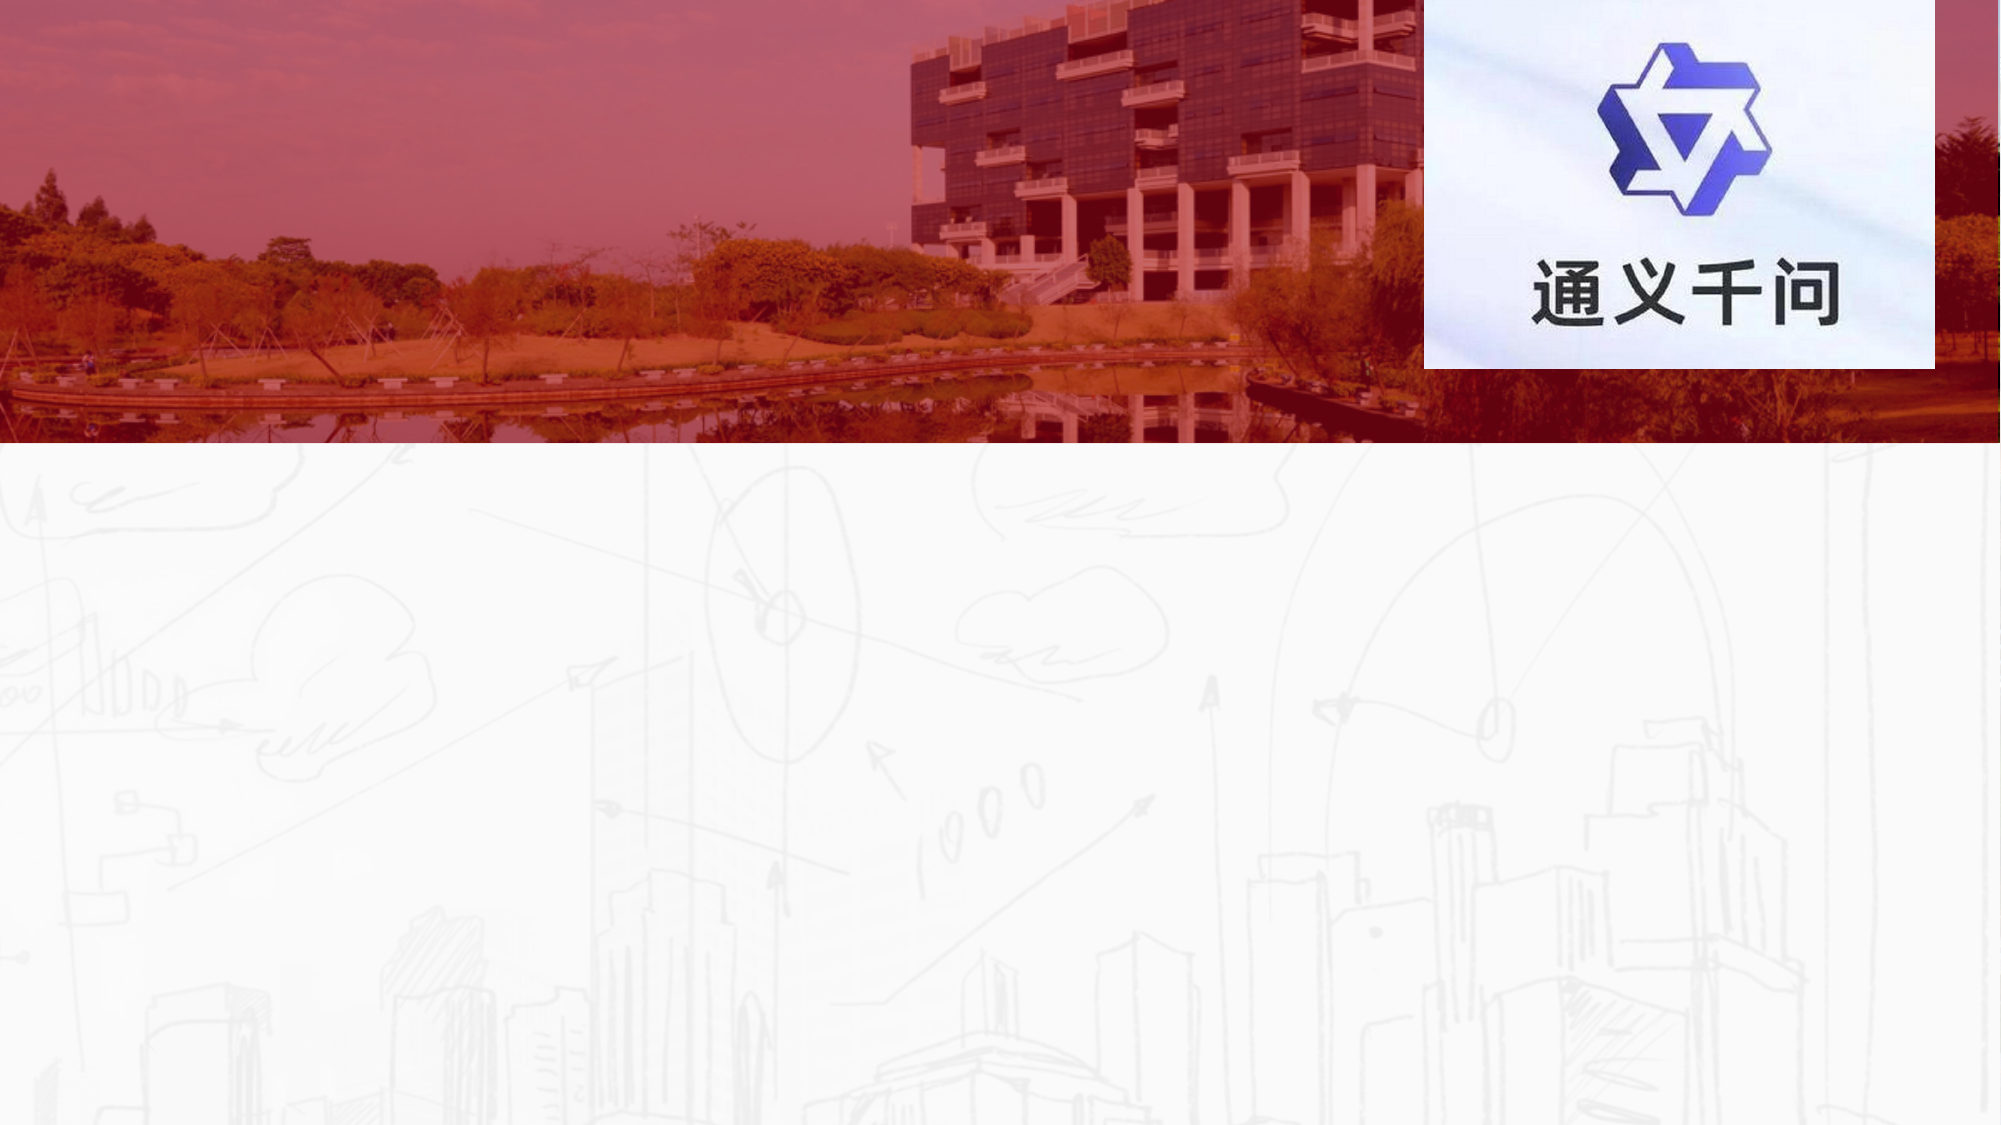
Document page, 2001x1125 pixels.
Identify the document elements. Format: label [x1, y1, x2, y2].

picture [1424, 0, 1935, 369]
